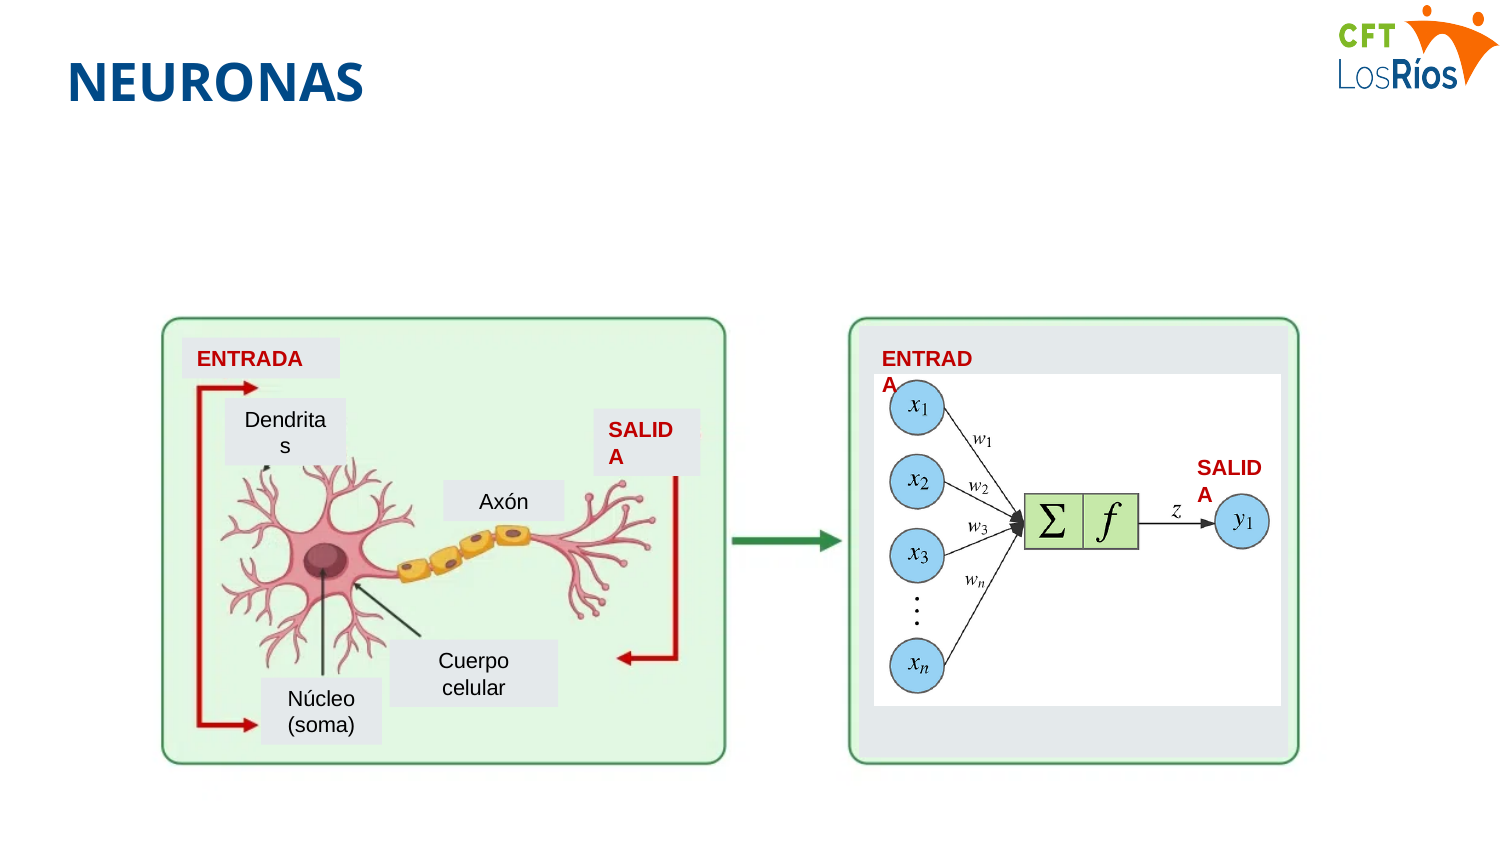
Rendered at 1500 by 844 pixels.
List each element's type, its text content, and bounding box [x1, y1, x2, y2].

picture [125, 238, 1336, 844]
picture [1339, 5, 1500, 89]
title NEURONAS [51, 32, 972, 127]
